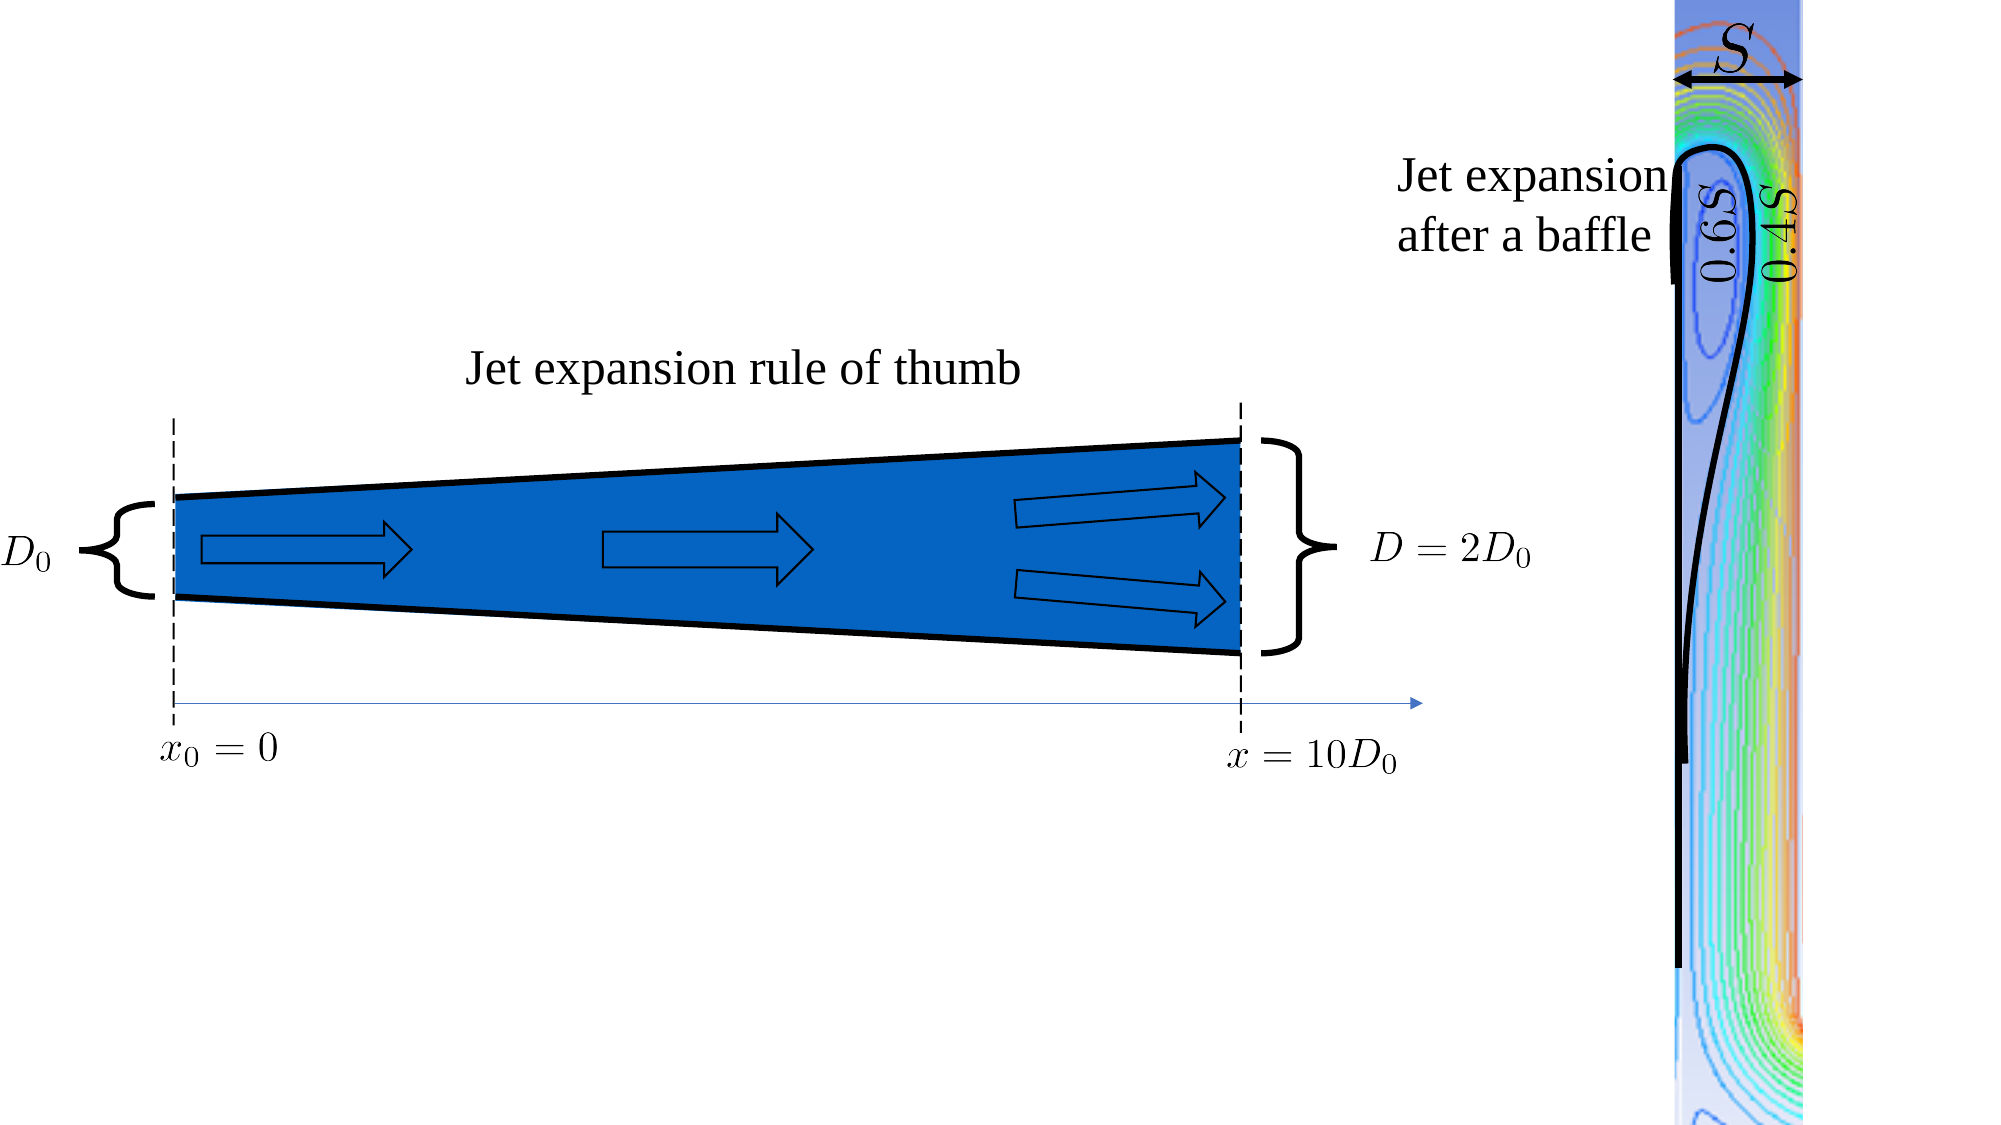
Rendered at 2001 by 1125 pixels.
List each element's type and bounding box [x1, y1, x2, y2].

text_box [1, 0, 1803, 1125]
